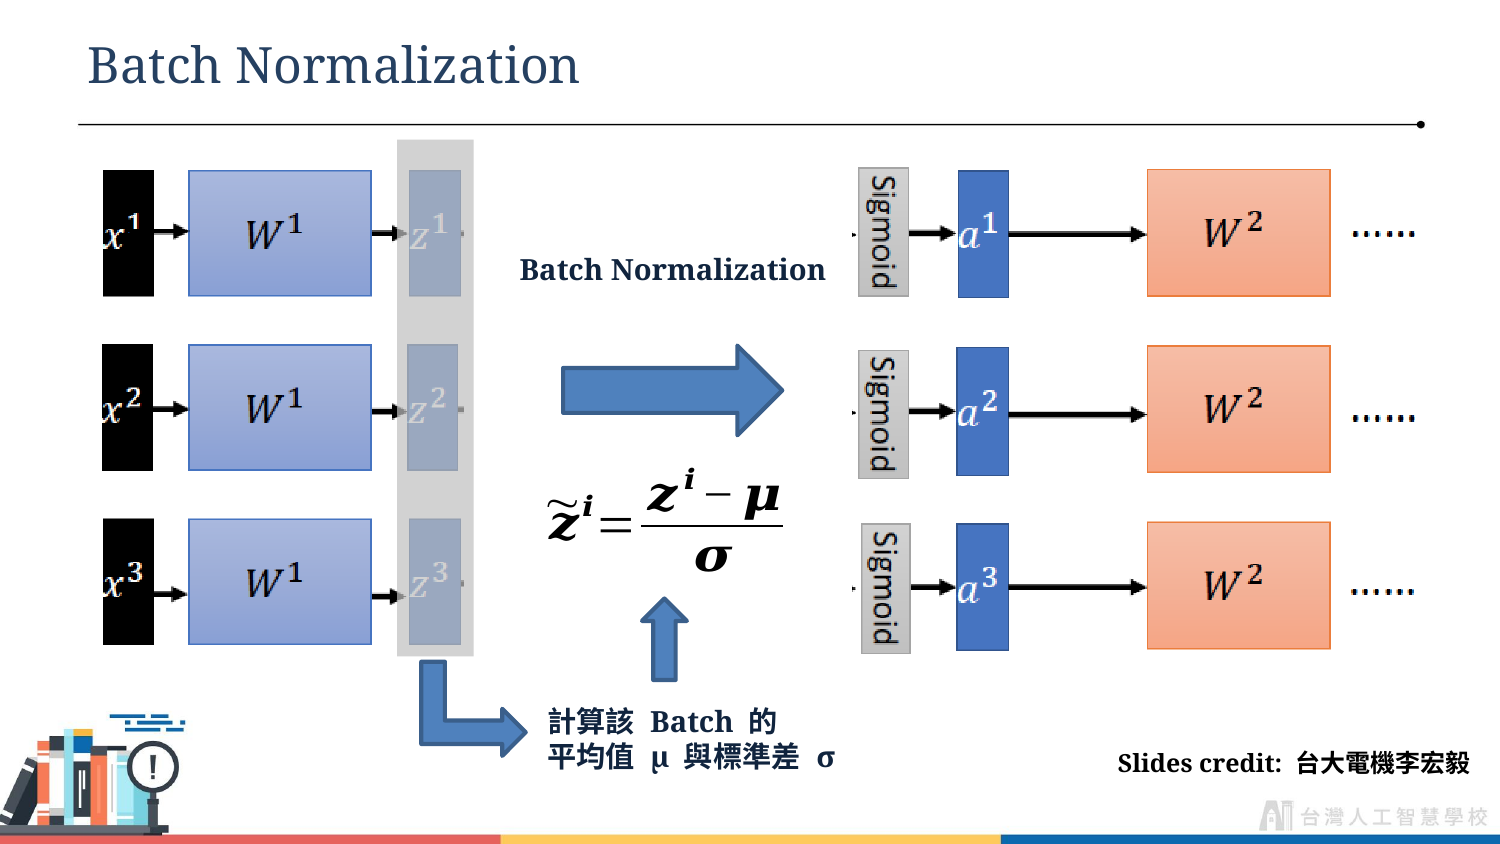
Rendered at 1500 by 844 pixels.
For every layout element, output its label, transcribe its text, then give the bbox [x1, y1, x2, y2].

text_box Slides credit: 台大電機李宏毅 [1103, 740, 1485, 785]
picture [0, 0, 1500, 844]
title Batch Normalization [72, 18, 1409, 117]
text_box 計算該 Batch 的 平均值 μ 與標準差 σ [532, 695, 850, 781]
text_box [561, 343, 785, 438]
text_box [640, 596, 689, 683]
text_box Batch Normalization [504, 244, 842, 294]
text_box [395, 138, 476, 659]
text_box [419, 665, 528, 758]
